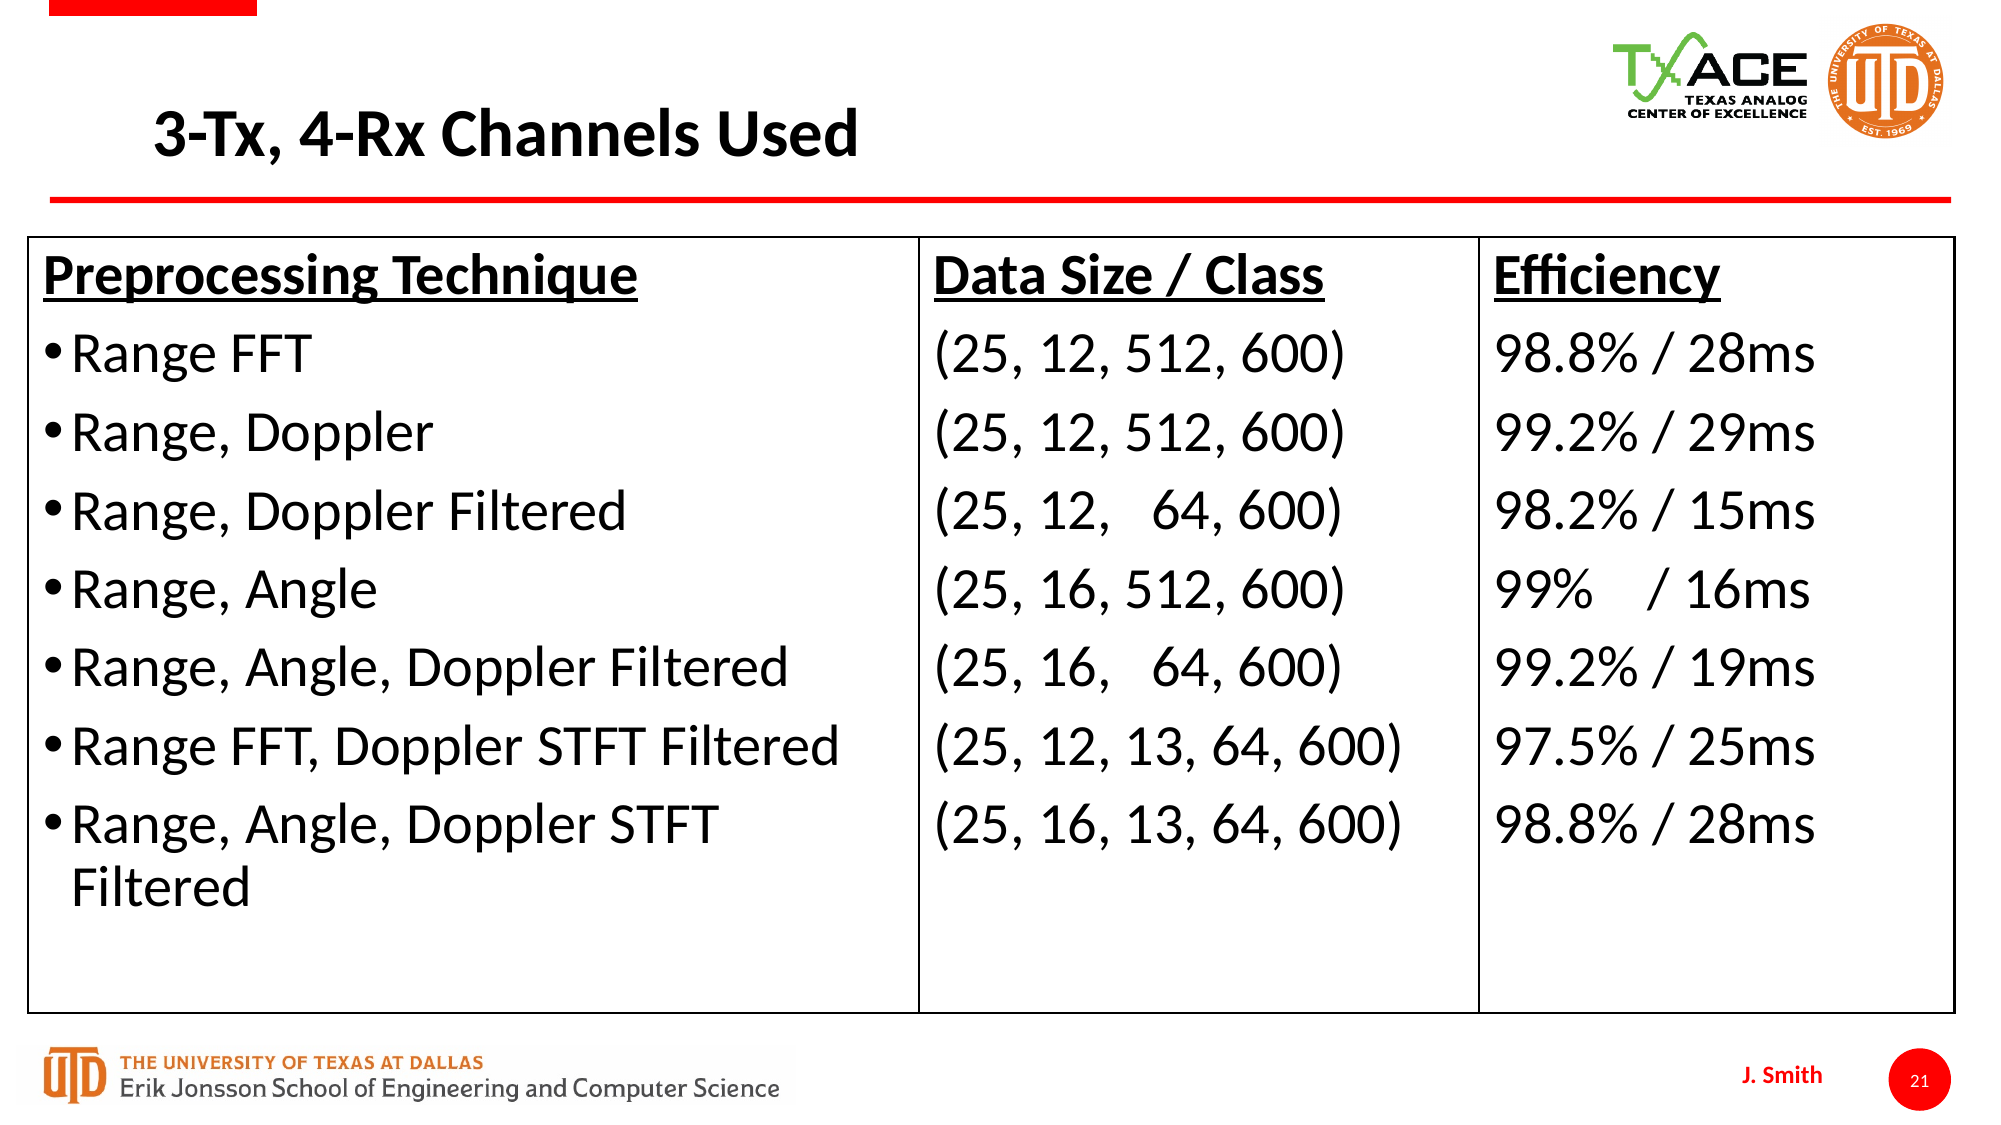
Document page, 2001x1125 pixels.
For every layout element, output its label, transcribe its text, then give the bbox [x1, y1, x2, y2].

text_box Efficiency 98.8% / 28ms 99.2% / 29ms 98.2% / 15ms 99% / 16ms 99.2% / 19ms 97.5% / 25ms 98.8% / 28ms [1478, 236, 1956, 1014]
picture [1613, 32, 1807, 59]
picture [16, 1045, 796, 1105]
list Preprocessing Technique Range FFT Range, Doppler Range, Doppler Filtered Range, Angle Range, Angle, Doppler Filtered Range FFT, Doppler STFT Filtered Range, Angle, Doppler STFT Filtered [27, 236, 918, 1014]
text_box Data Size / Class (25, 12, 512, 600) (25, 12, 512, 600) (25, 12, 64, 600) (25, 16, 512, 600) (25, 16, 64, 600) (25, 12, 13, 64, 600) (25, 16, 13, 64, 600) [918, 236, 1478, 1014]
title 3-Tx, 4-Rx Channels Used [137, 59, 1863, 209]
picture [1819, 15, 1952, 147]
